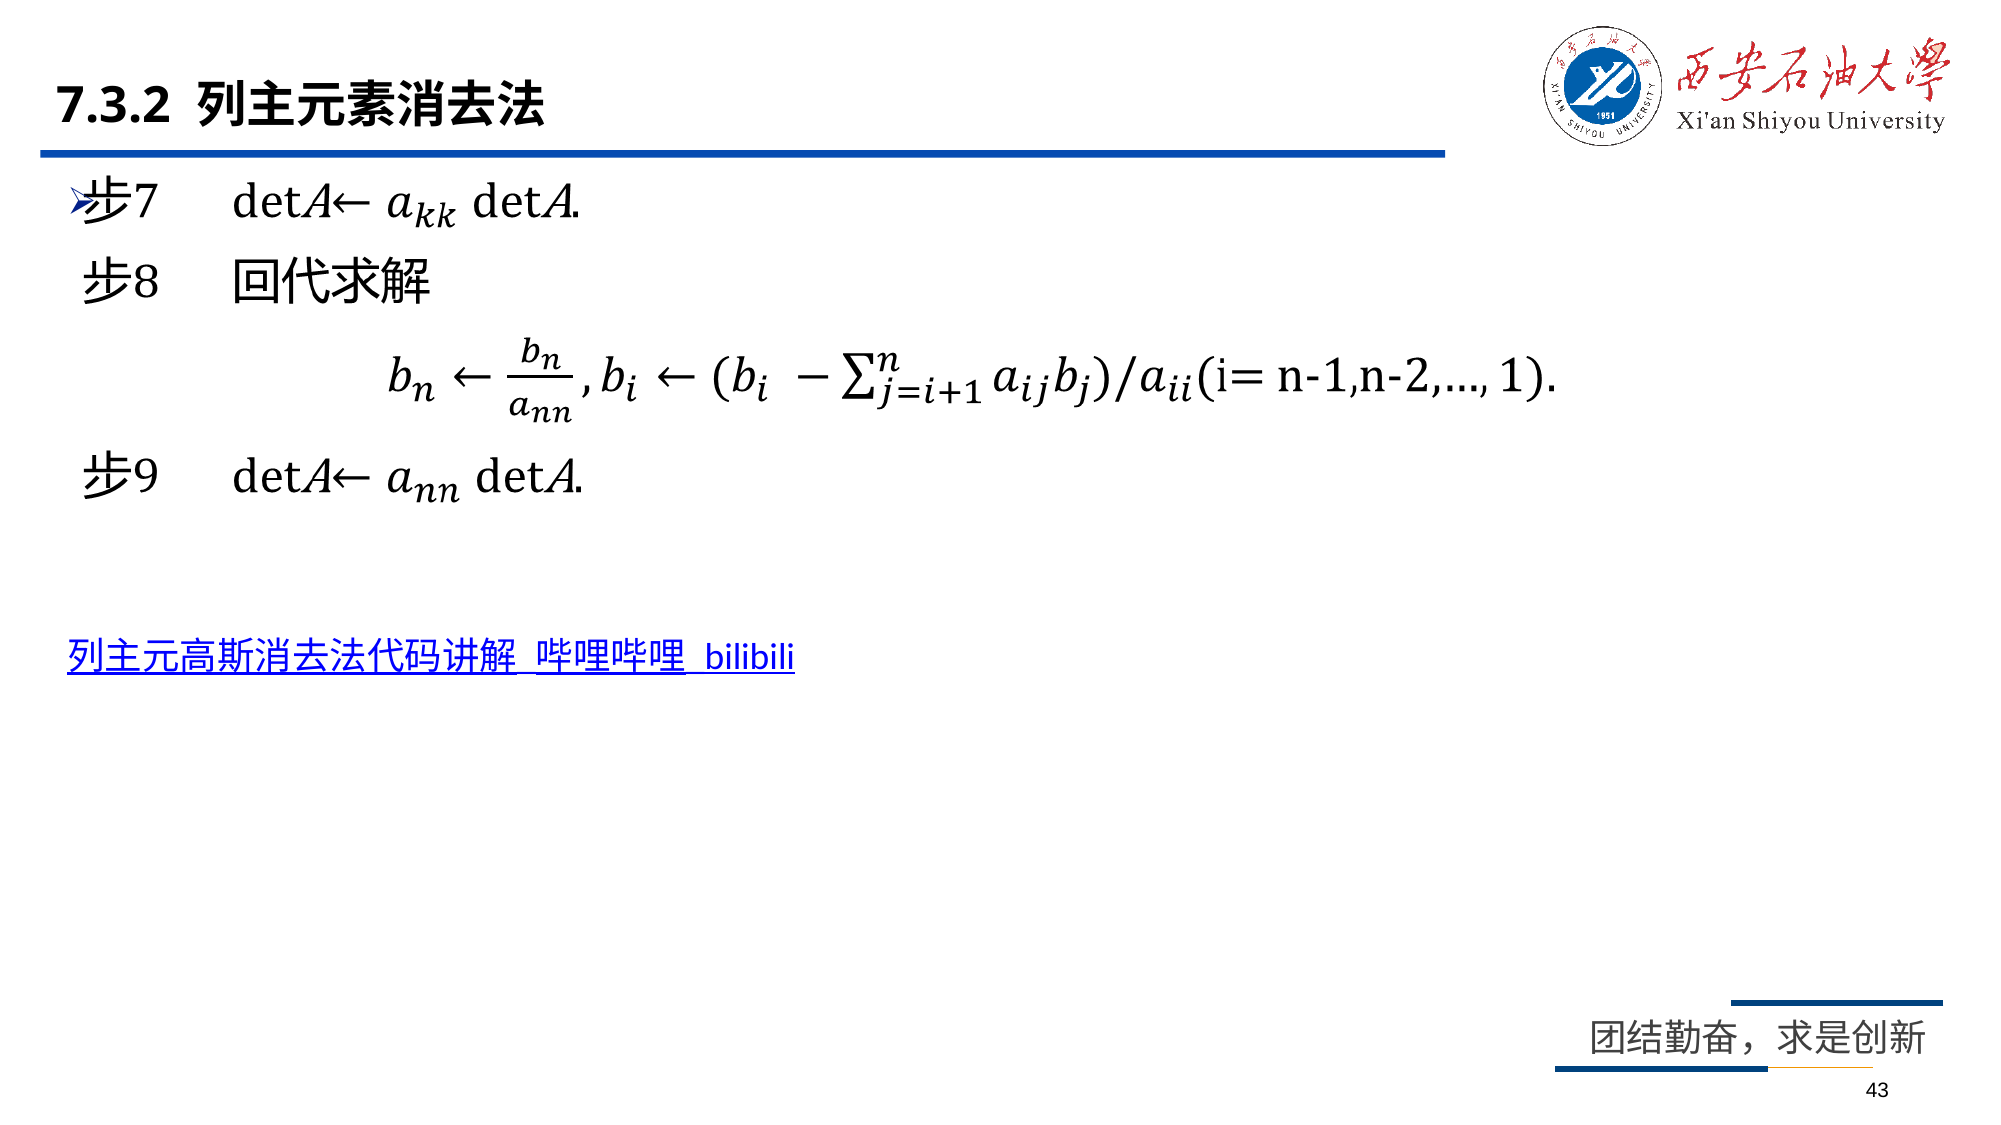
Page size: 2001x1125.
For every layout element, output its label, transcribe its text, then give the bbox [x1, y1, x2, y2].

title 7.3.2 列主元素消去法 [41, 58, 1842, 146]
picture [1543, 26, 1950, 146]
text_box 列主元高斯消去法代码讲解_哔哩哔哩_bilibili [52, 624, 1053, 694]
list [52, 153, 1875, 1031]
